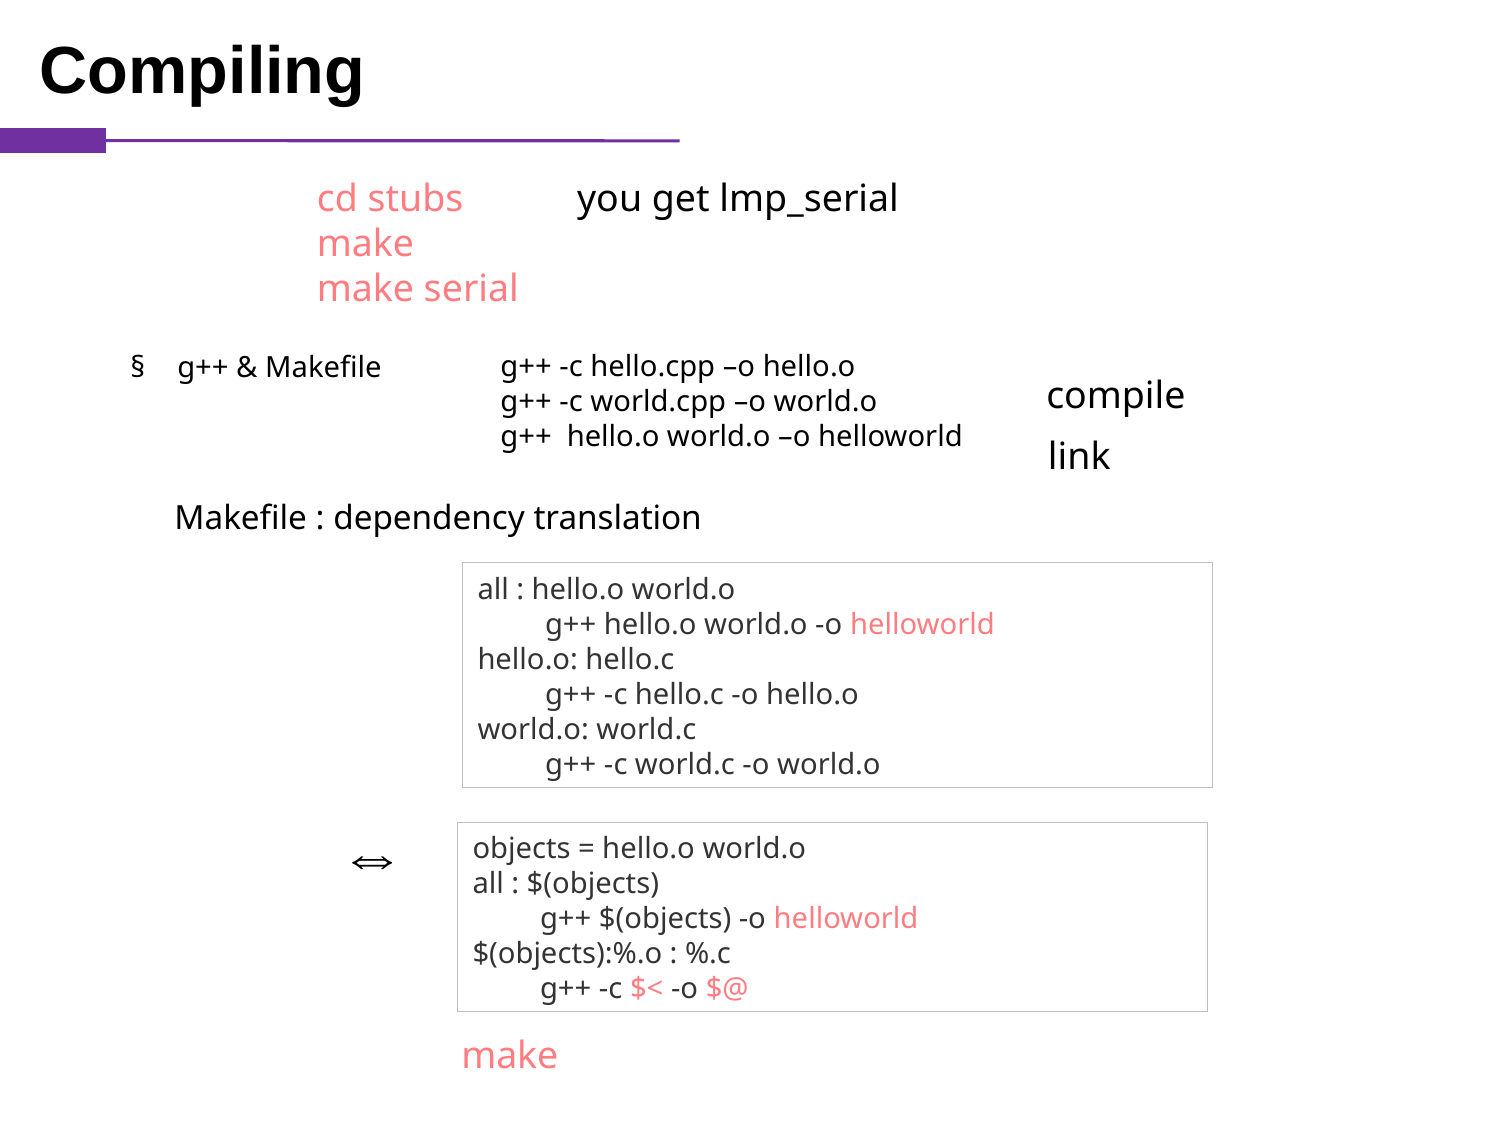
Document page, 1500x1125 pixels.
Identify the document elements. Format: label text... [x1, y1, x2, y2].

text_box link [1033, 424, 1126, 485]
text_box compile [1031, 364, 1201, 424]
text_box g++ -c hello.cpp –o hello.o g++ -c world.cpp –o world.o g++ hello.o world.o –o helloworld [485, 339, 979, 460]
text_box objects = hello.o world.o all : $(objects) g++ $(objects) -o helloworld $(objects):%.o : %.c g++ -c $< -o $@ [457, 822, 1208, 1012]
text_box Compiling [24, 19, 381, 114]
text_box cd stubs make make serial [302, 166, 535, 317]
text_box Makefile : dependency translation [159, 489, 718, 544]
text_box you get lmp_serial [562, 166, 915, 227]
text_box all : hello.o world.o g++ hello.o world.o -o helloworld hello.o: hello.c g++ -c hello.c -o hello.o world.o: world.c g++ -c world.c -o world.o [462, 562, 1213, 788]
text_box make [446, 1023, 574, 1084]
text_box g++ & Makefile [115, 341, 397, 391]
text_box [0, 128, 680, 153]
